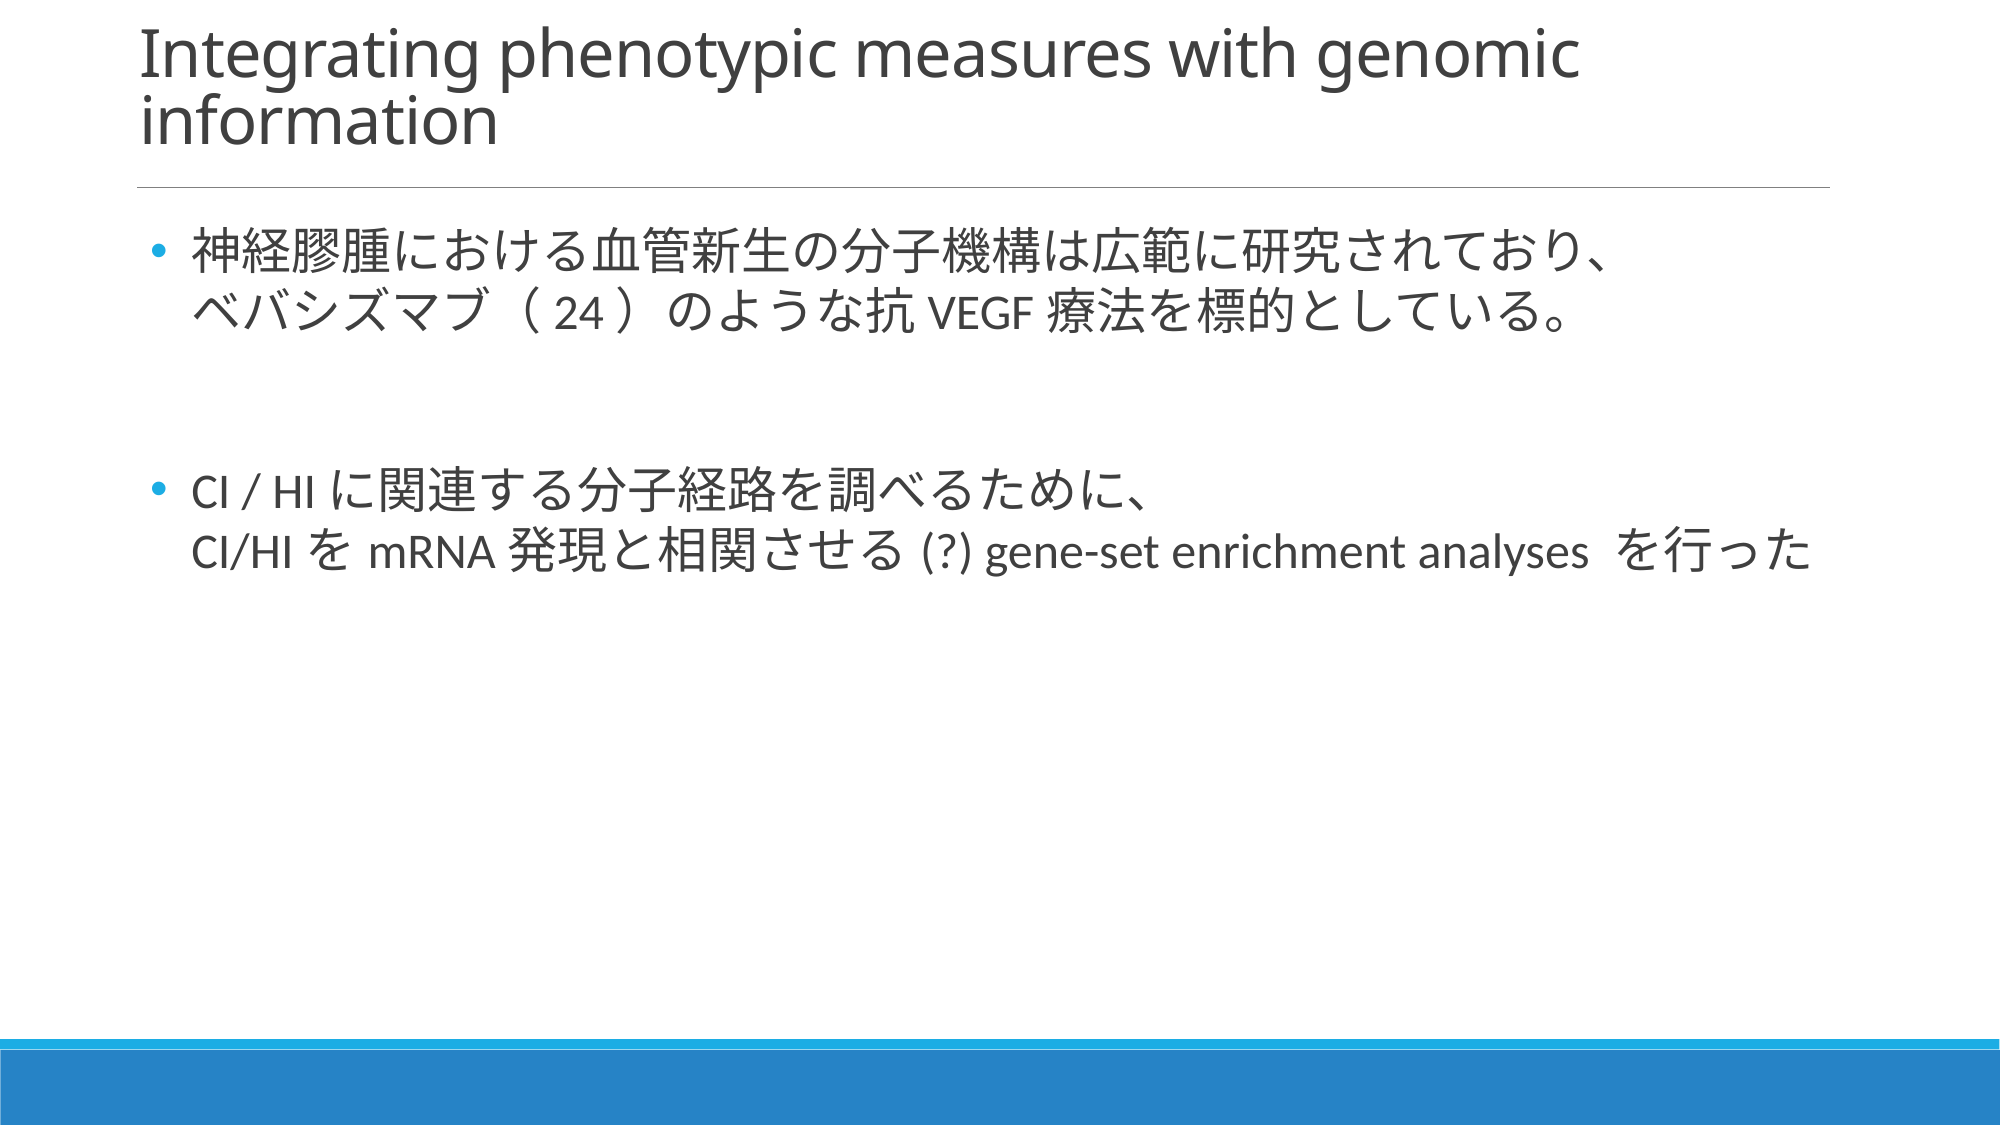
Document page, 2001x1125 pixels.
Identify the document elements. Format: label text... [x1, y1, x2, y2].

list 神経膠腫における血管新生の分子機構は広範に研究されており、 ベバシズマブ（24）のような抗VEGF療法を標的としている。 CI / HIに関連する分子経路を調べるために、 CI/HIをmRNA発現と相関させる(?) gene-set enrichment analyses を行った [132, 212, 1849, 949]
title Integrating phenotypic measures with genomic information [124, 46, 1840, 167]
